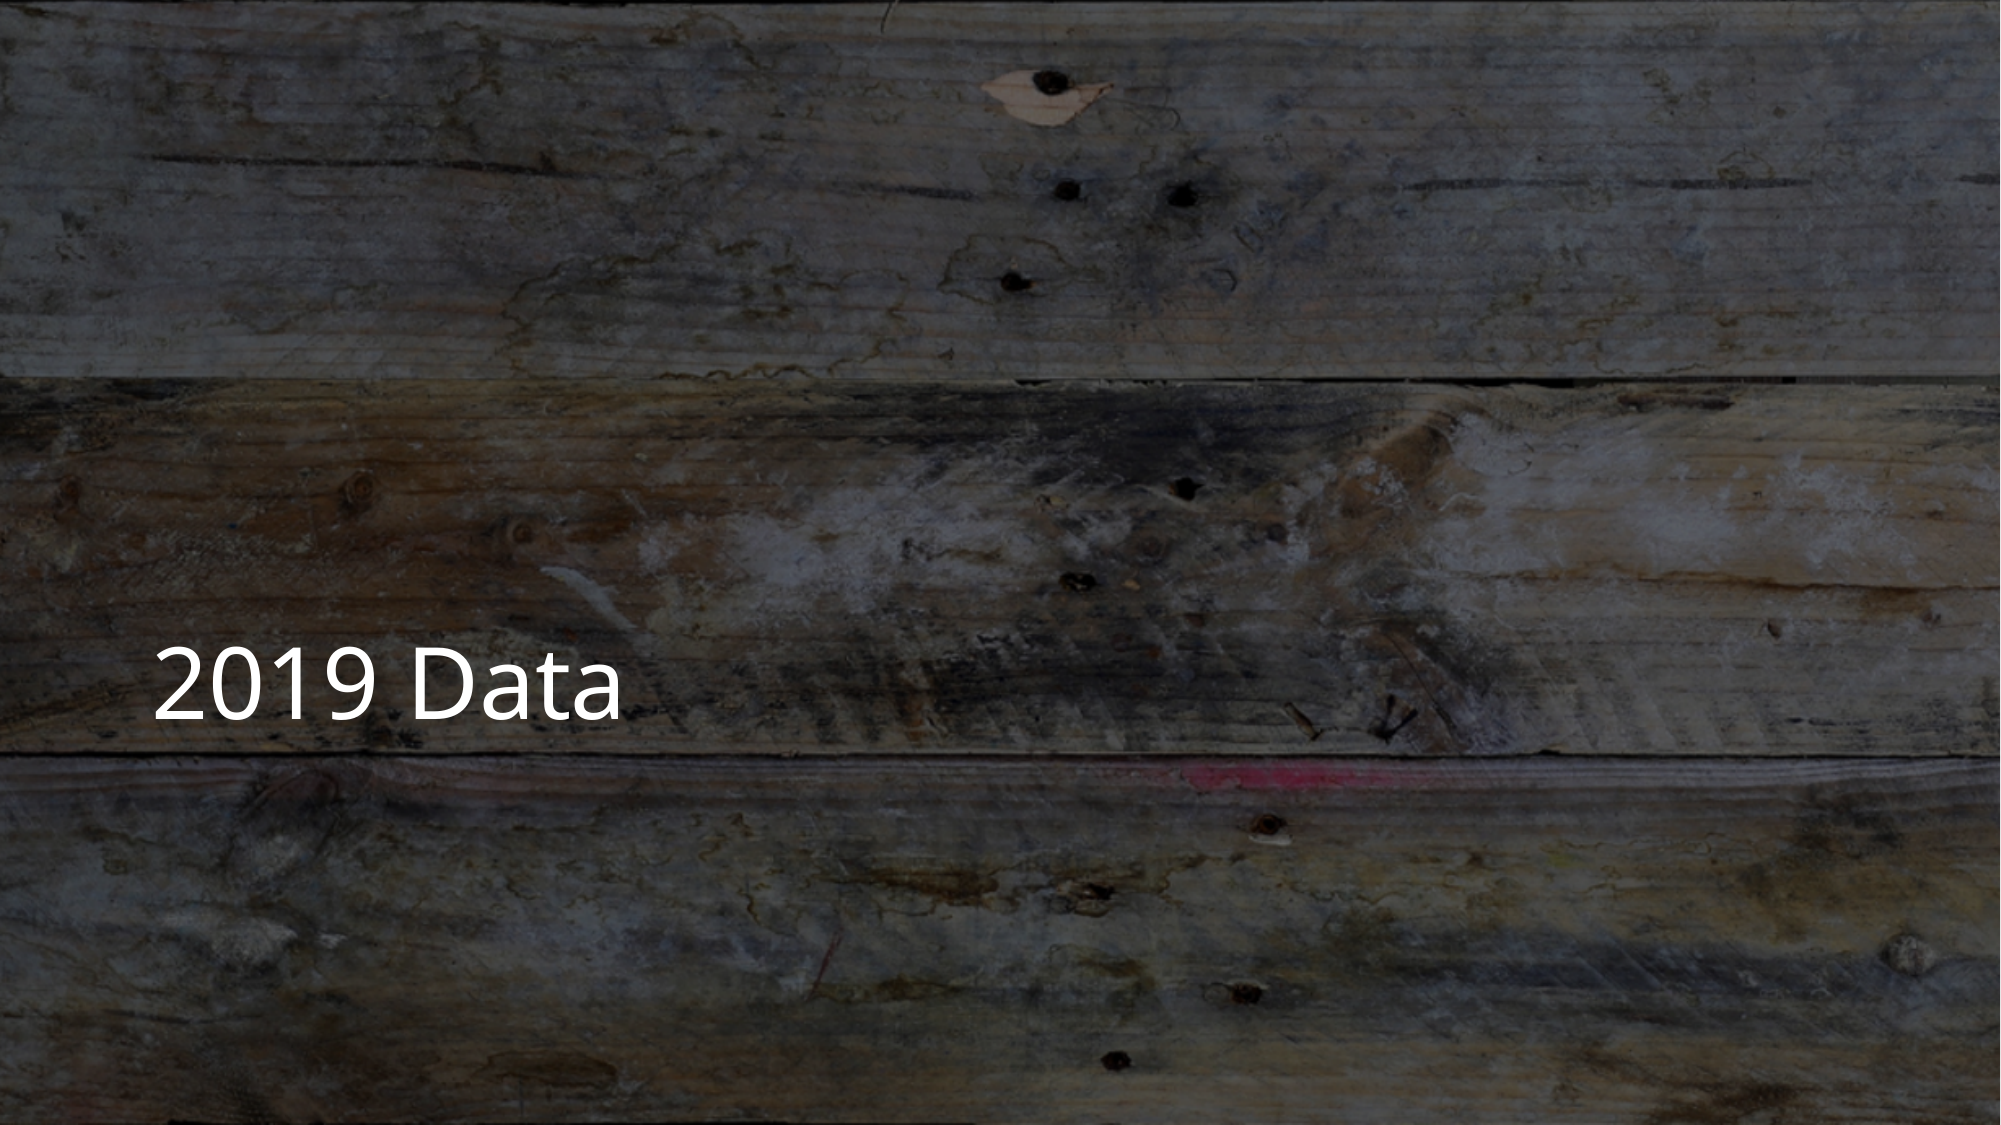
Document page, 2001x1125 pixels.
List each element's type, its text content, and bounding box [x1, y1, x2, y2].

picture [0, 0, 2001, 1125]
title 2019 Data [136, 280, 1862, 749]
